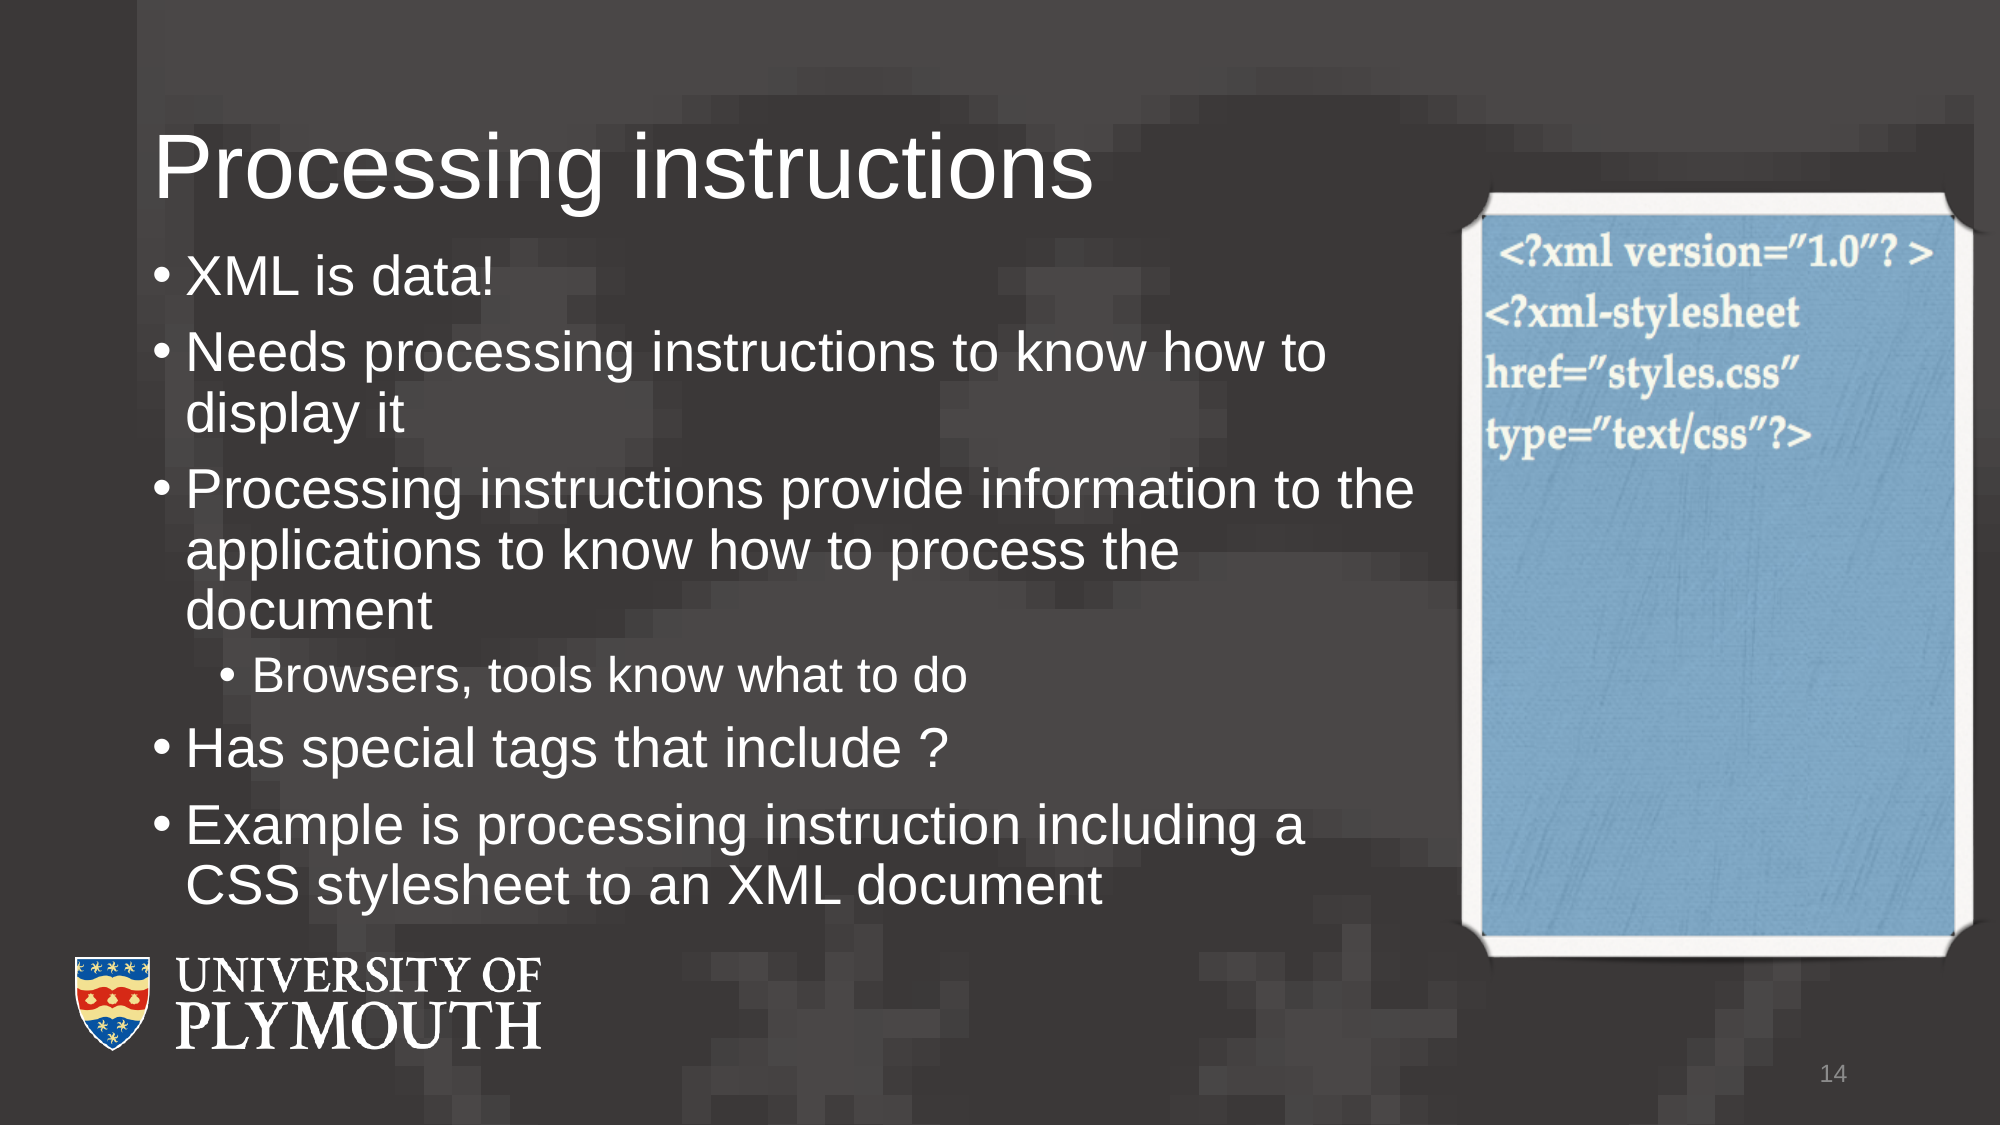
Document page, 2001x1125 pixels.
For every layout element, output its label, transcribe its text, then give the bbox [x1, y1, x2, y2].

picture [75, 957, 541, 1053]
list XML is data! Needs processing instructions to know how to display it Processing instructions provide information to the applications to know how to process the document Browsers, tools know what to do Has special tags that include ? Example is processing instruction including a CSS stylesheet to an XML document [137, 239, 1437, 928]
title Processing instructions [137, 59, 1863, 239]
slide_number 14 [1736, 1042, 1863, 1103]
picture [1437, 168, 2000, 987]
